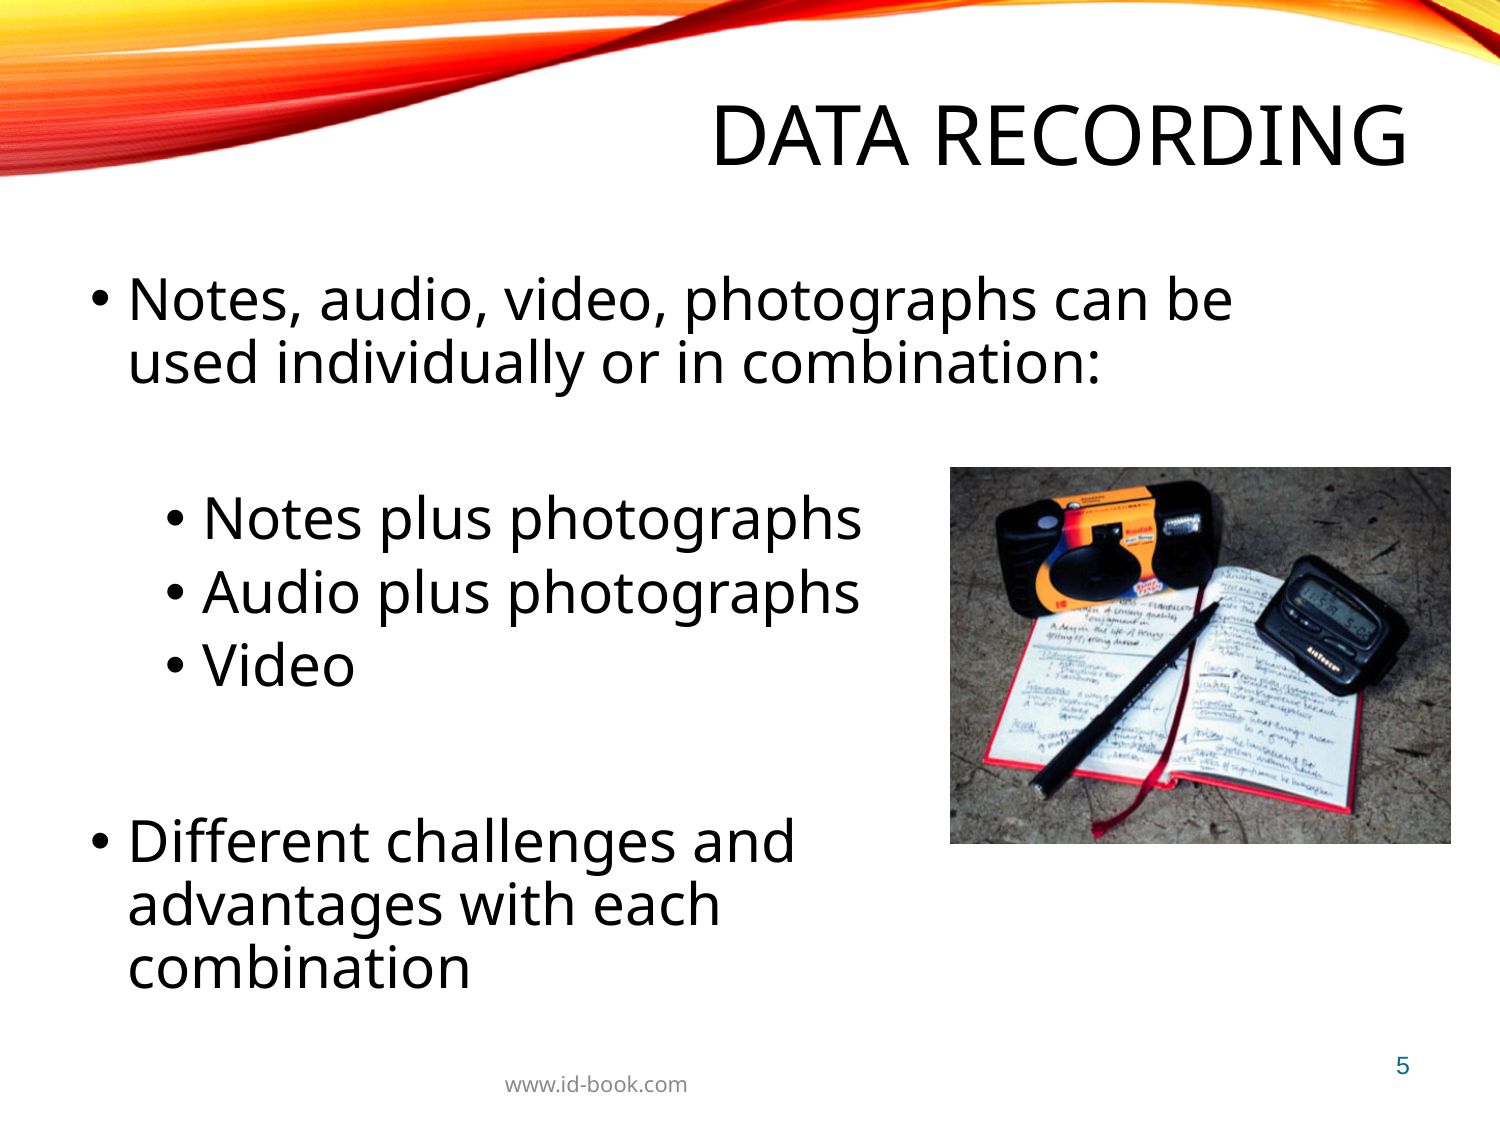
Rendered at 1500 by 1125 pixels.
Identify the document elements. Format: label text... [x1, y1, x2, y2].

picture [0, 0, 1500, 178]
footer www.id-book.com [490, 1046, 966, 1125]
list Notes, audio, video, photographs can be used individually or in combination: Notes plus photographs Audio plus photographs Video Different challenges and advantages with each combination [75, 262, 1376, 1059]
title Data recording [75, 45, 1425, 233]
text_box 5 [1074, 1042, 1425, 1103]
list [950, 467, 1451, 844]
